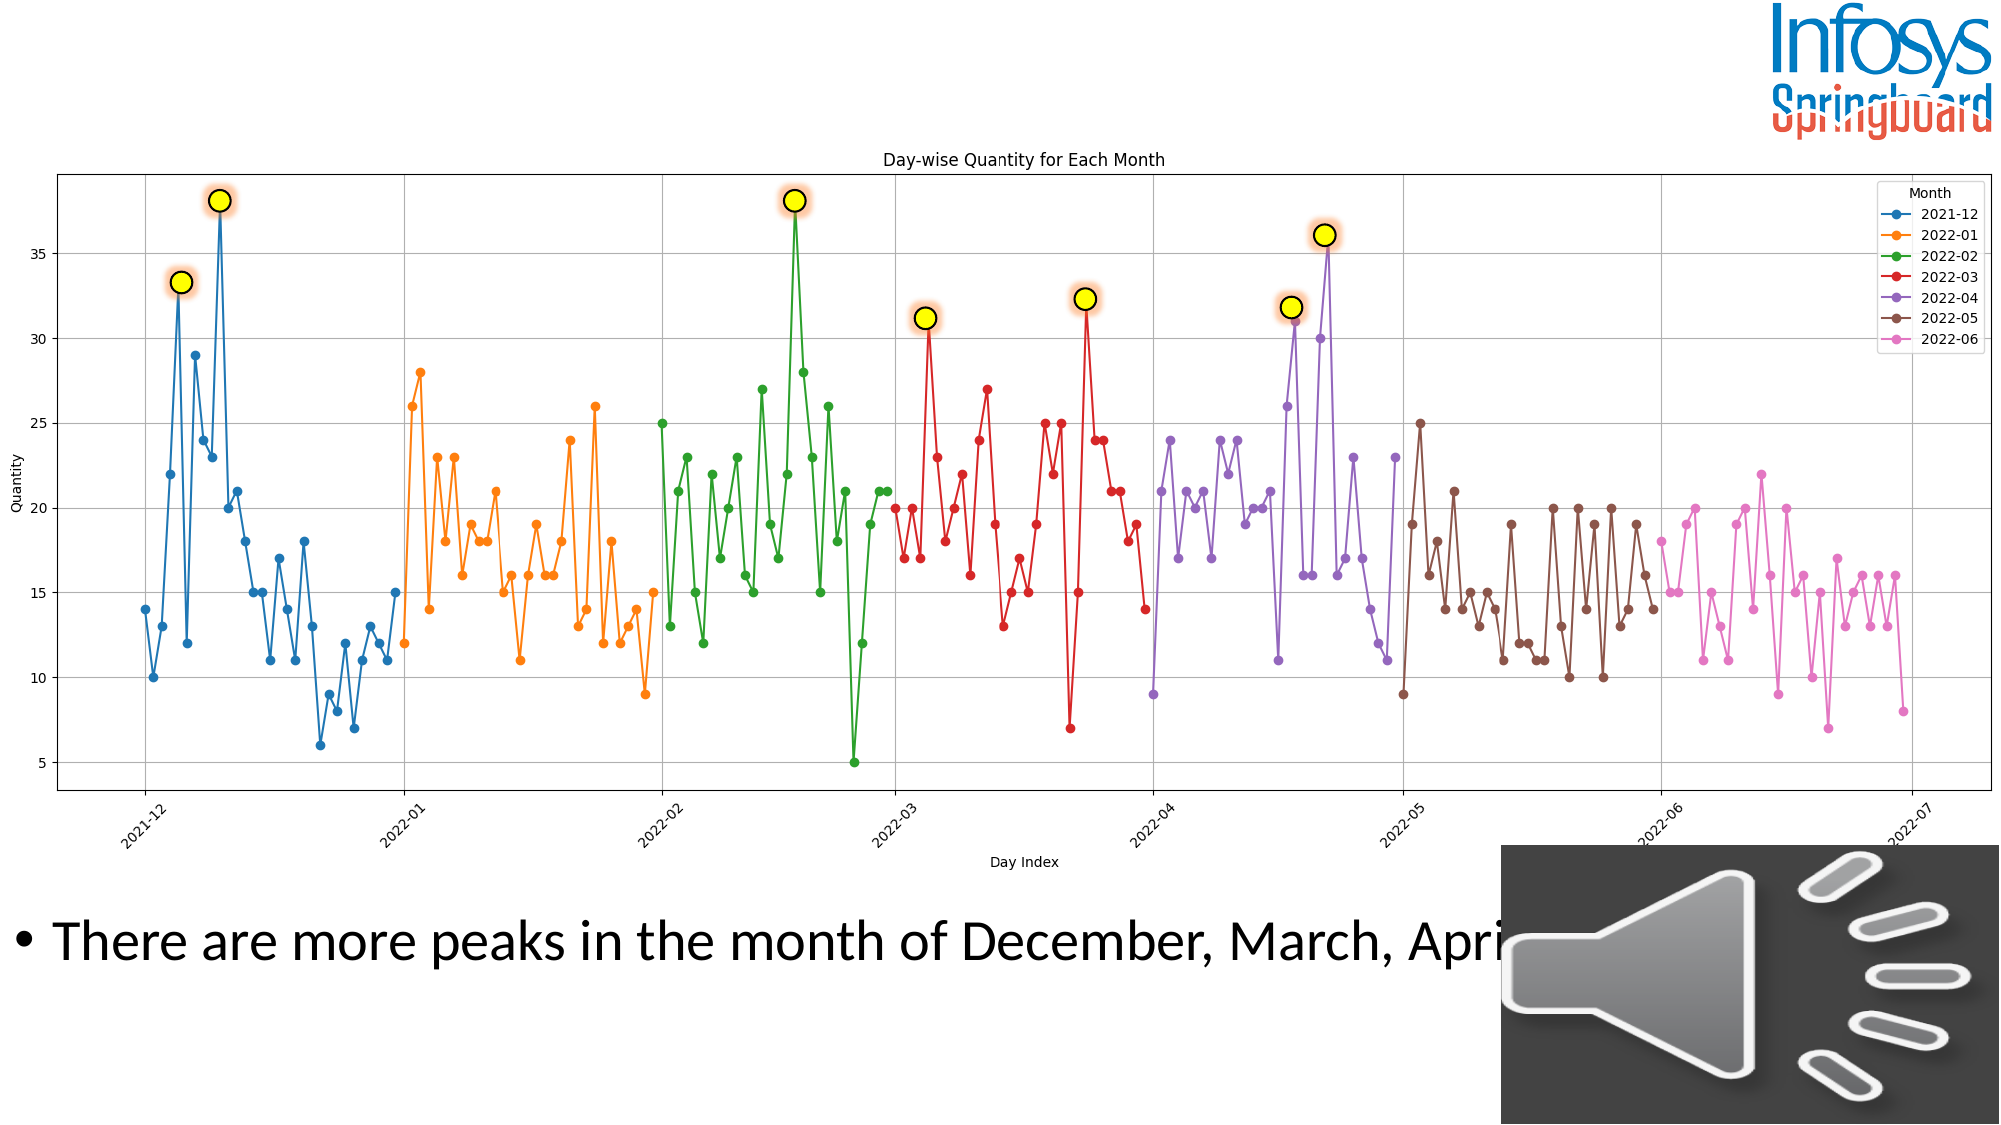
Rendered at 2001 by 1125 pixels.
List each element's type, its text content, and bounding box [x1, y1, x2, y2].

picture [0, 0, 2000, 1125]
text_box There are more peaks in the month of December, March, April and May. [0, 902, 1499, 1125]
